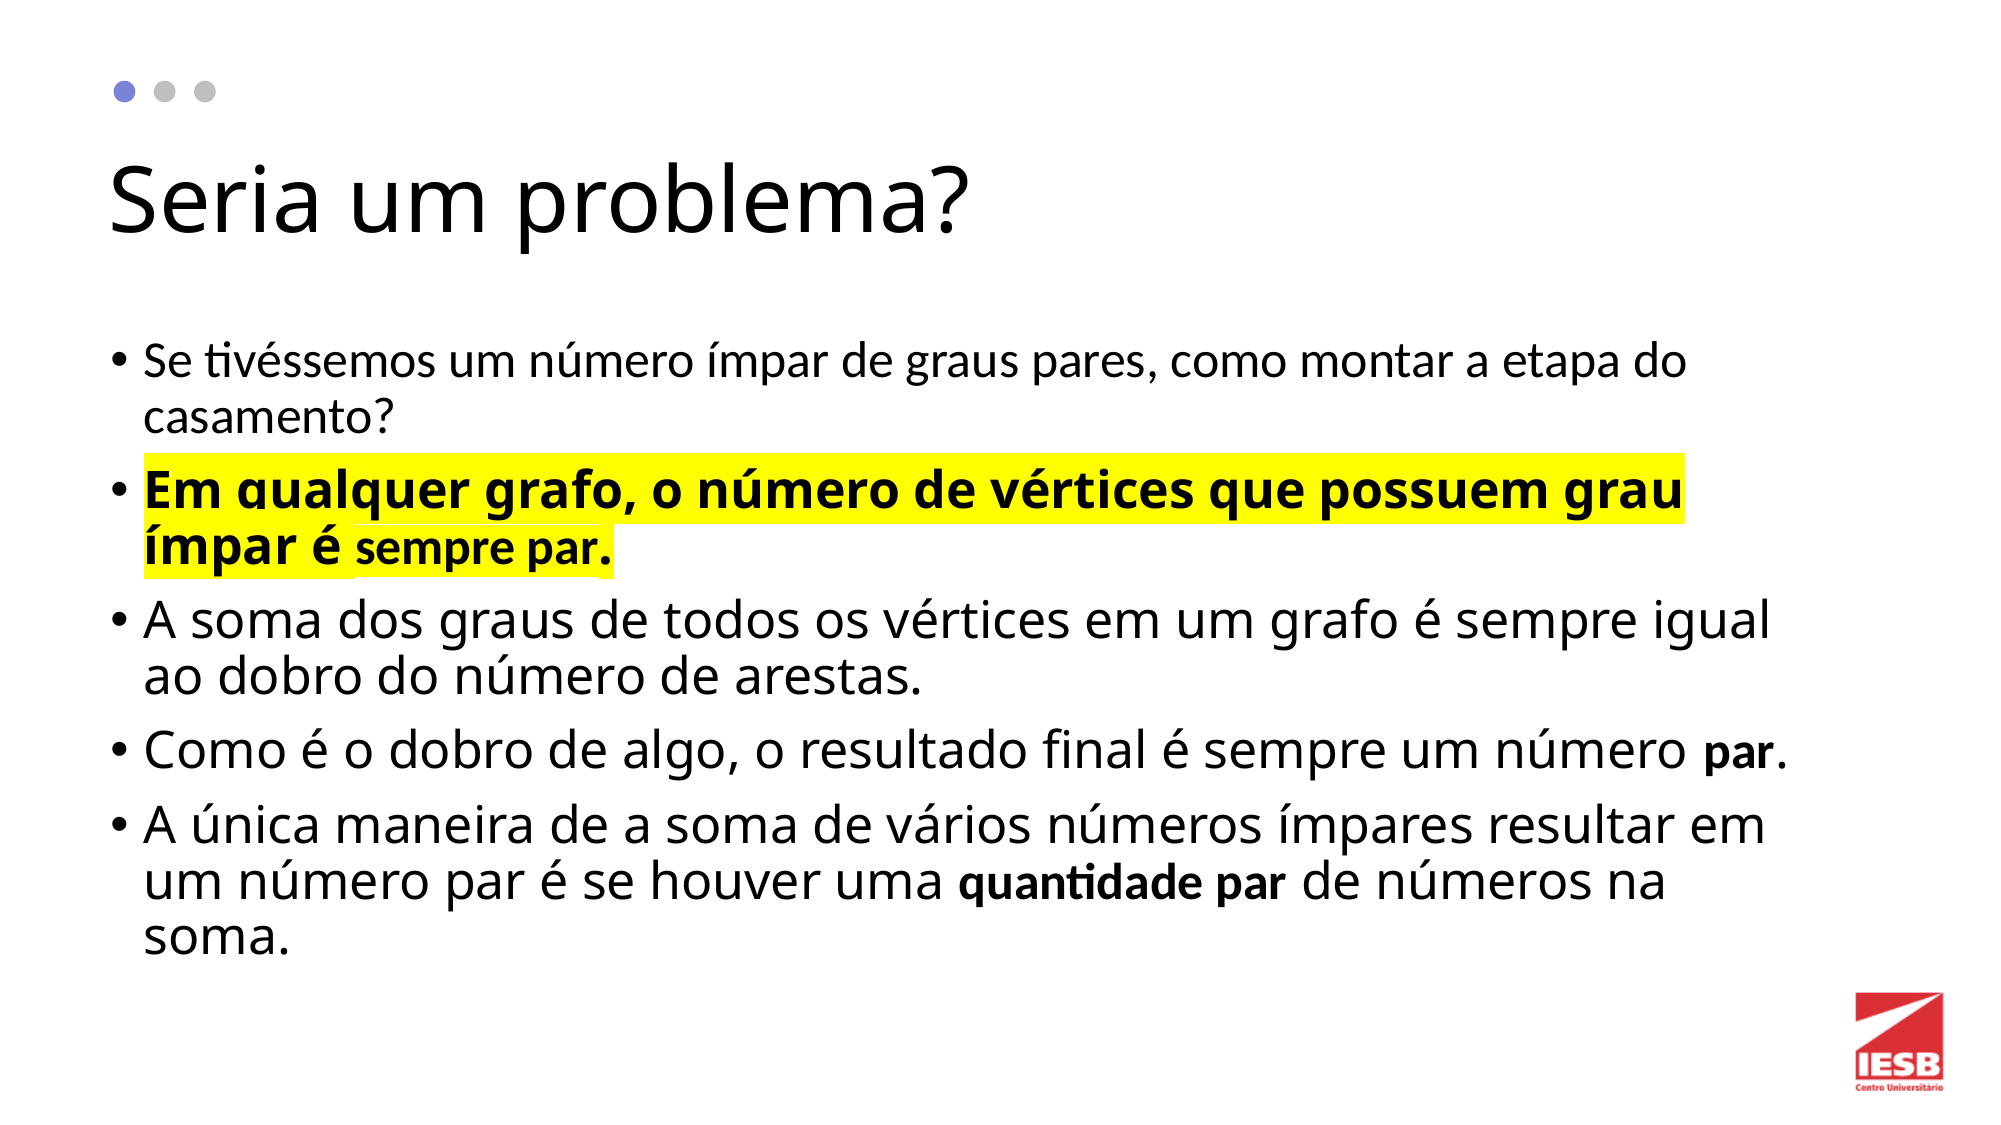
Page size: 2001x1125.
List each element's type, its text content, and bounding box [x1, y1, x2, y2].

picture [1852, 989, 1948, 1096]
title Seria um problema? [94, 94, 1819, 312]
list Se tivéssemos um número ímpar de graus pares, como montar a etapa do casamento? Em qualquer grafo, o número de vértices que possuem grau ímpar é sempre par. A soma dos graus de todos os vértices em um grafo é sempre igual ao dobro do número de arestas. Como é o dobro de algo, o resultado final é sempre um número par. A única maneira de a soma de vários números ímpares resultar em um número par é se houver uma quantidade par de números na soma. [95, 325, 1821, 1014]
